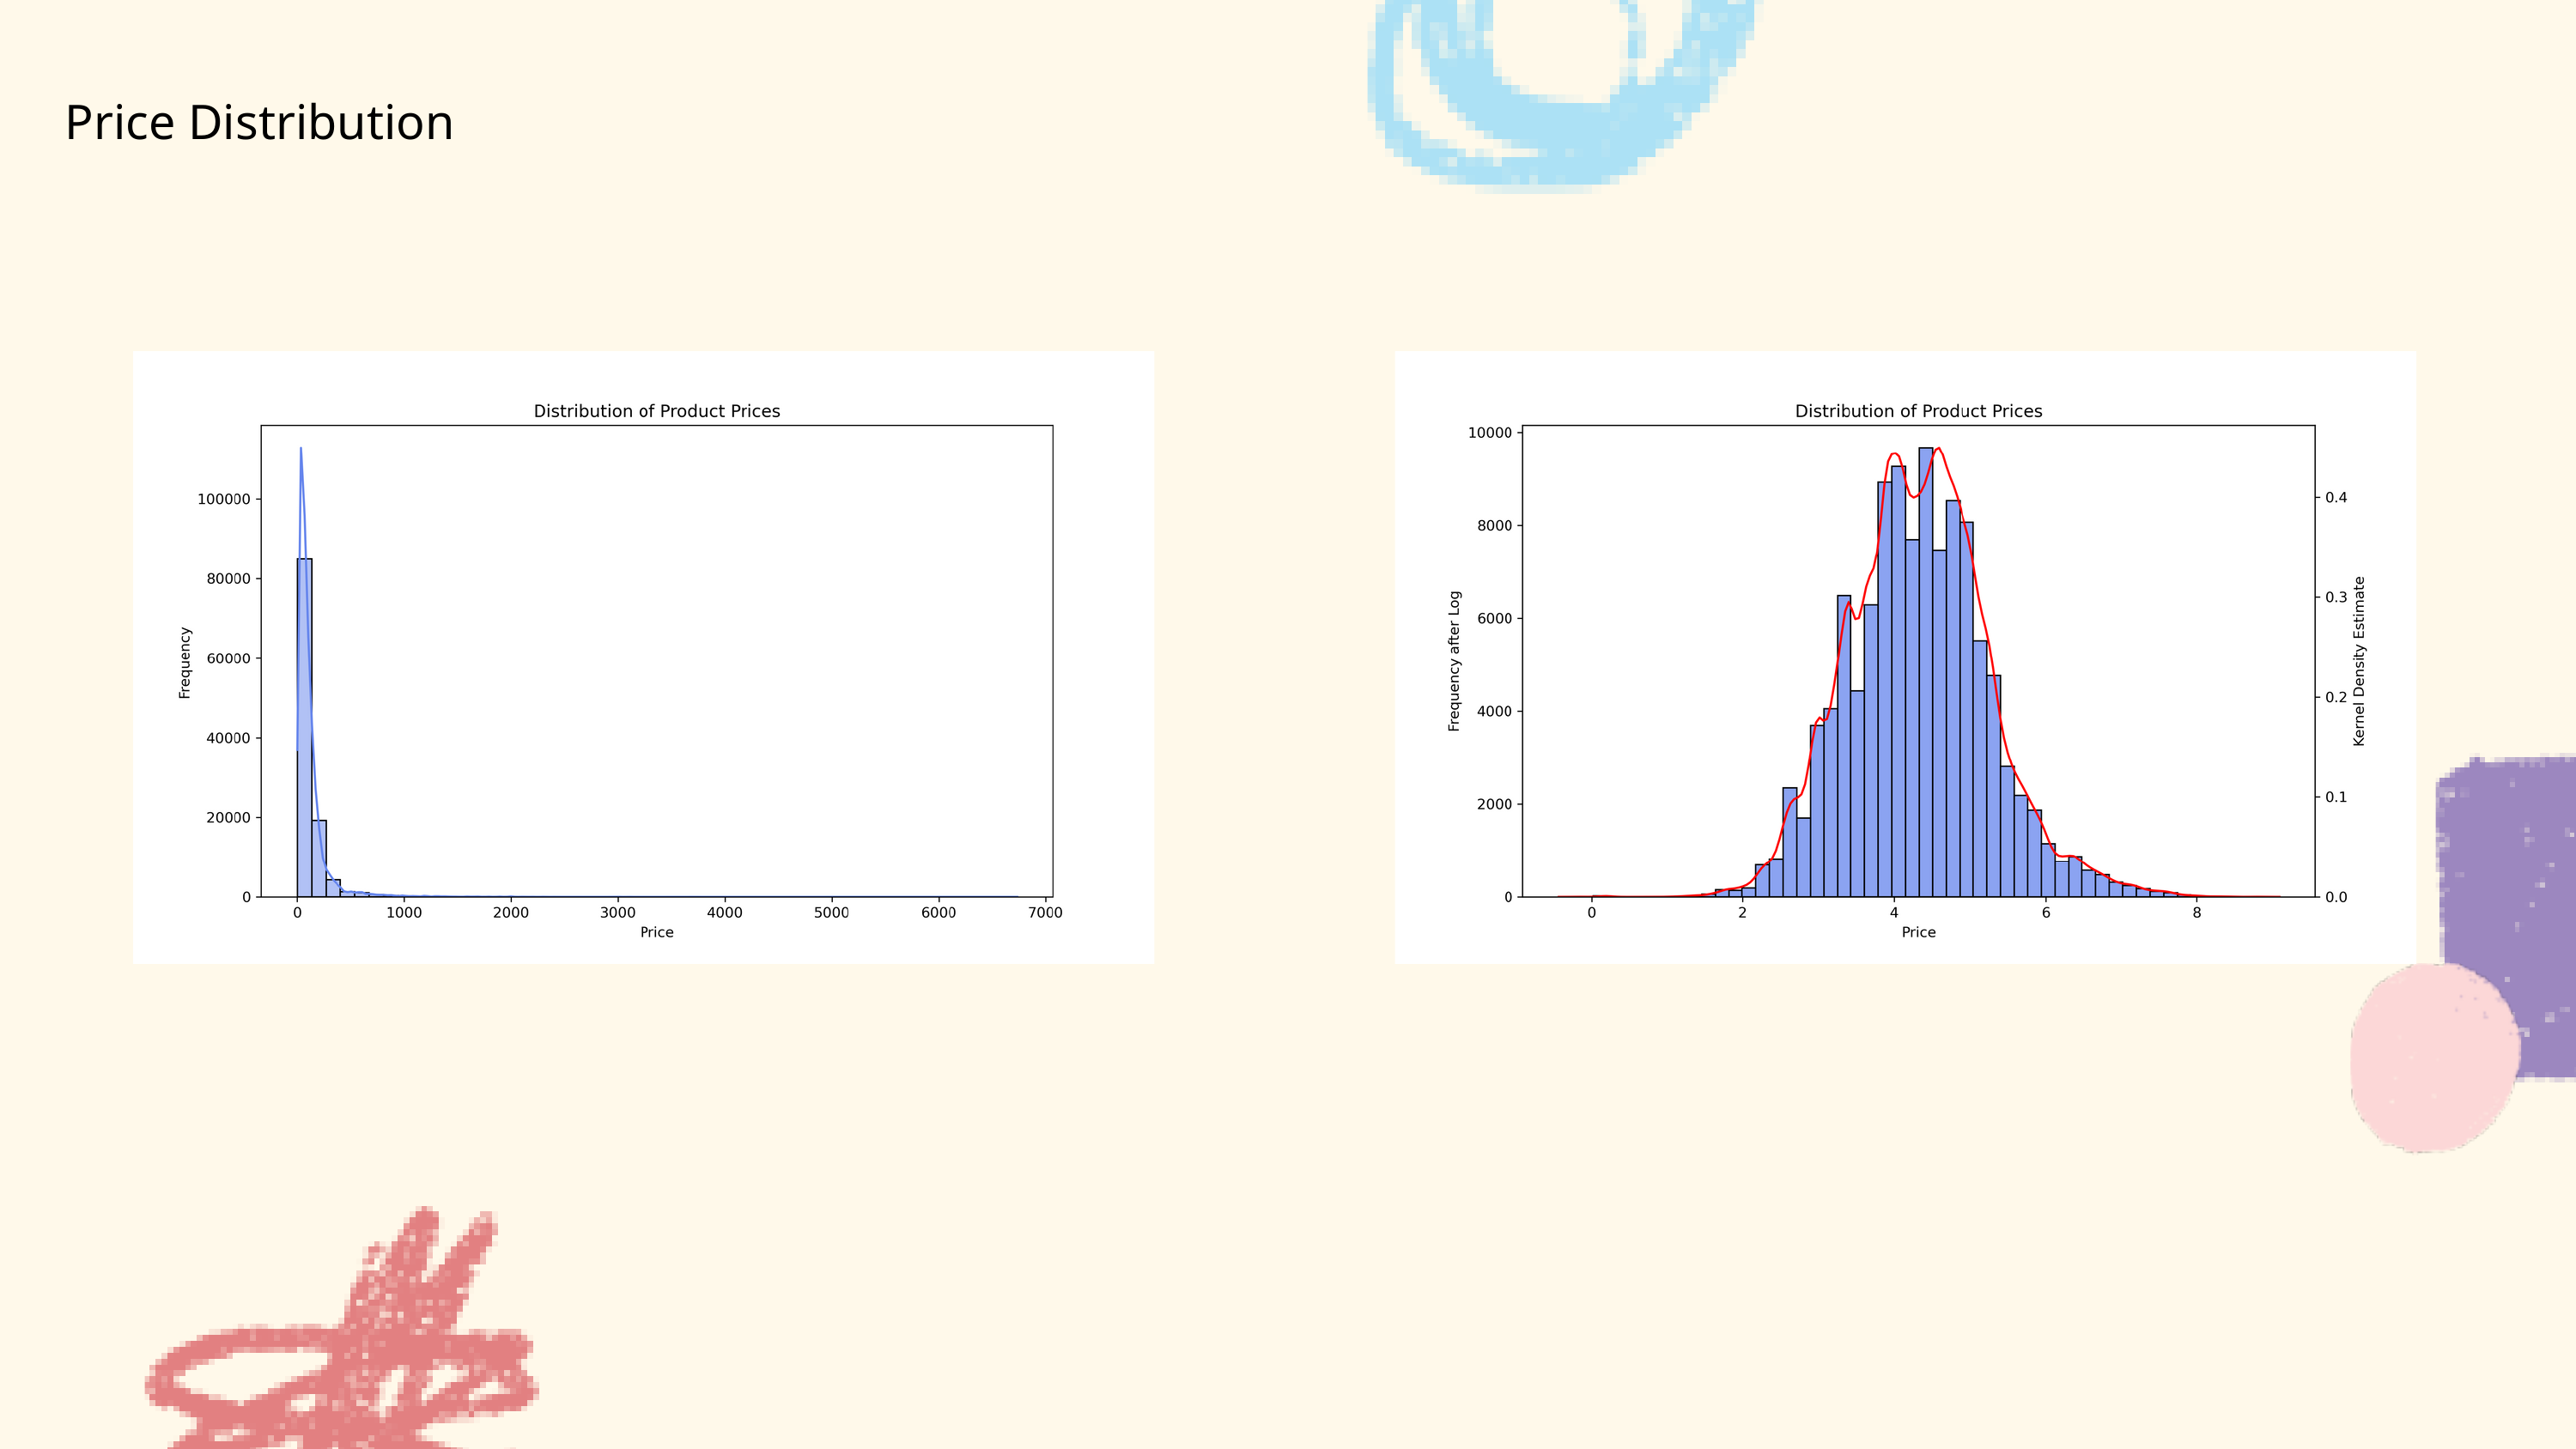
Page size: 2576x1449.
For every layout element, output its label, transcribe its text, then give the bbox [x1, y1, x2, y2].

text_box [132, 351, 1155, 964]
text_box [2350, 963, 2522, 1156]
text_box Price Distribution [0, 82, 521, 149]
text_box [2435, 753, 2576, 1082]
text_box [144, 1206, 563, 1449]
text_box [1367, 0, 1764, 194]
text_box [1394, 351, 2417, 964]
